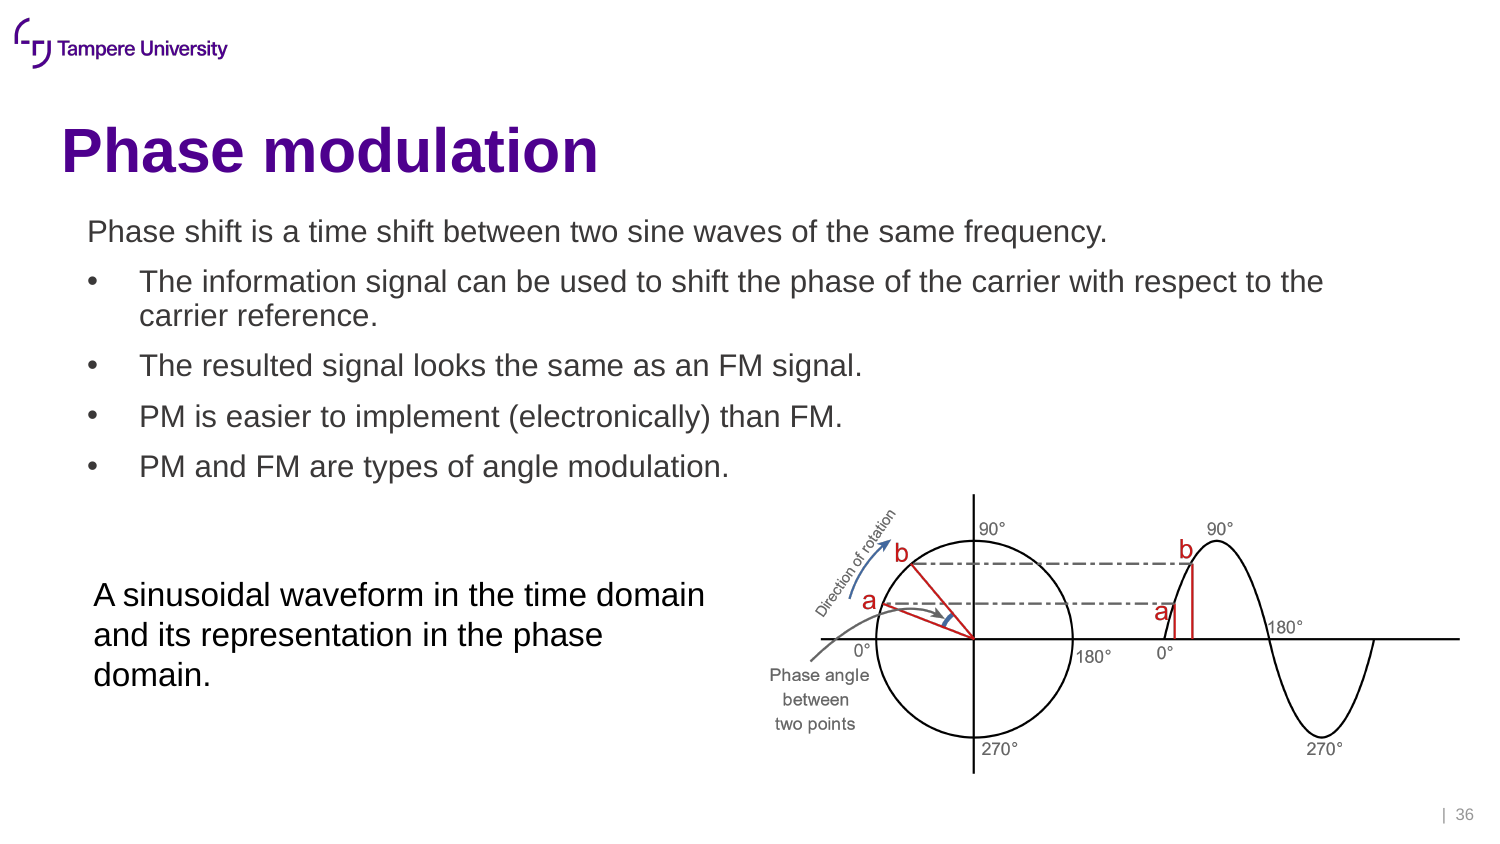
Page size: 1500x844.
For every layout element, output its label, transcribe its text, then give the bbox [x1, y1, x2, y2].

slide_number | 36 [1439, 798, 1486, 830]
title Phase modulation [50, 112, 1345, 192]
text_box A sinusoidal waveform in the time domain and its representation in the phase domain. [78, 565, 723, 700]
picture [3, 4, 241, 80]
picture [764, 490, 1463, 777]
list Phase shift is a time shift between two sine waves of the same frequency. The information signal can be used to shift the phase of the carrier with respect to the carrier reference. The resulted signal looks the same as an FM signal. PM is easier to implement (electronically) than FM. PM and FM are types of angle modulation. [52, 210, 1347, 746]
